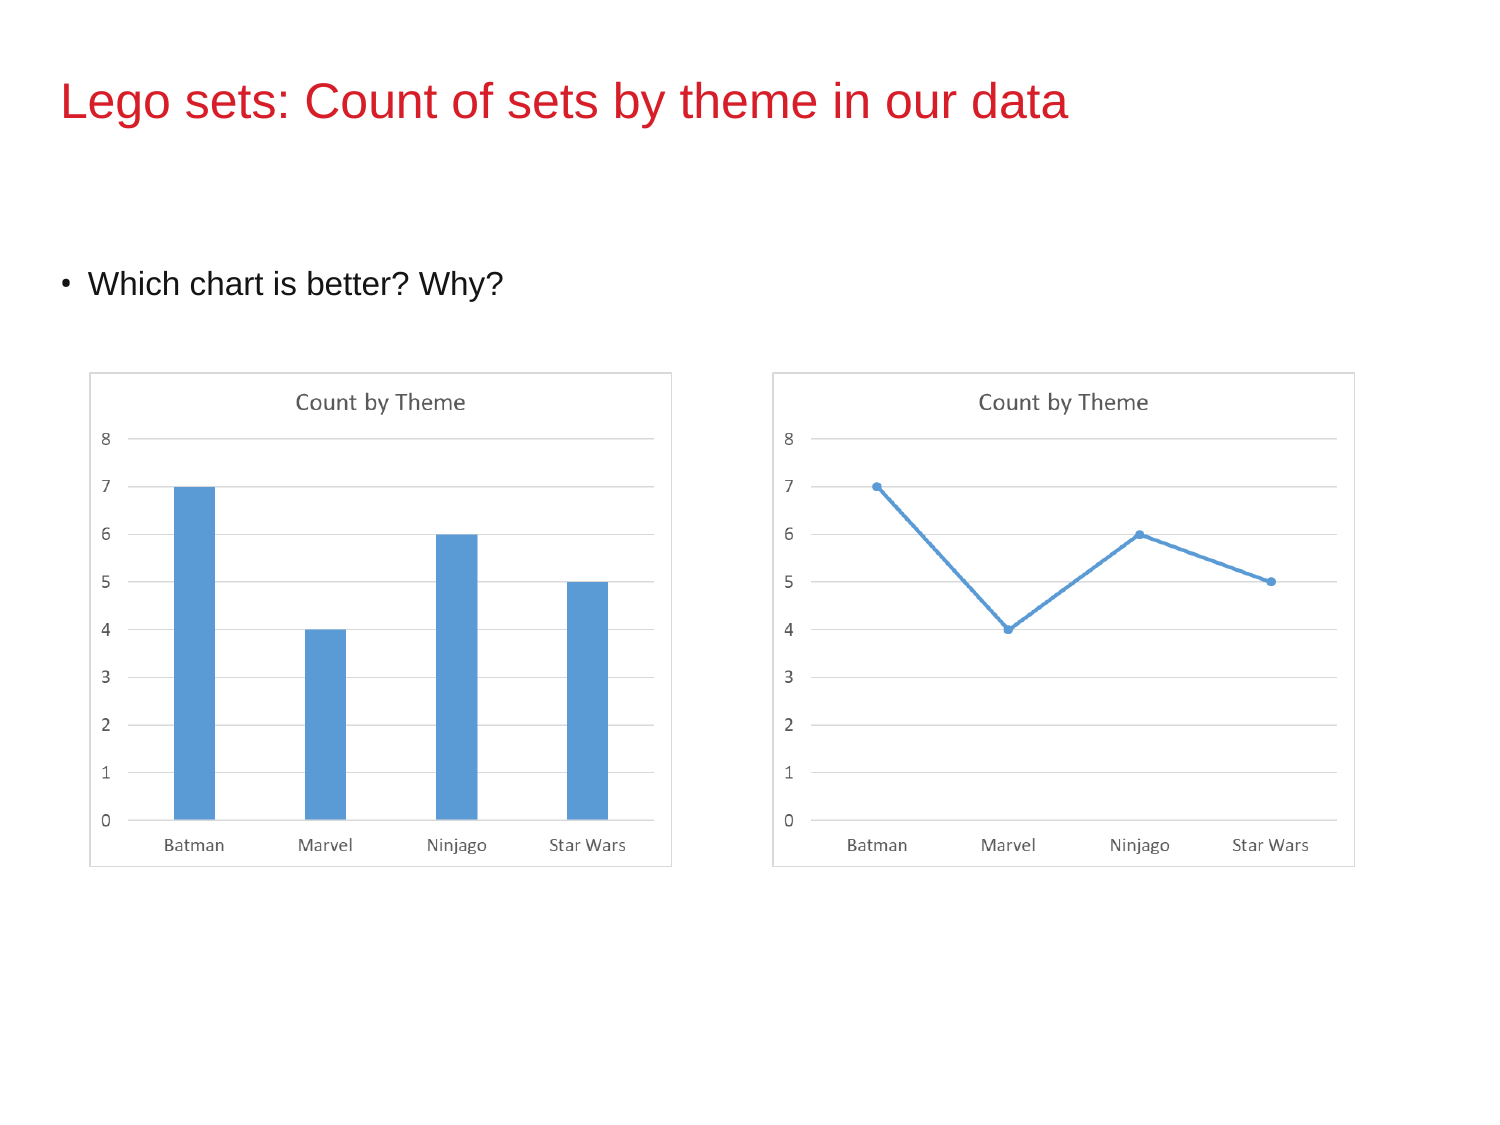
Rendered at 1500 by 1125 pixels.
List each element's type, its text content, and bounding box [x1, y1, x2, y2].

title Lego sets: Count of sets by theme in our data [60, 75, 1440, 240]
picture [89, 371, 672, 868]
list Which chart is better? Why? [59, 262, 1440, 1012]
picture [772, 371, 1355, 868]
